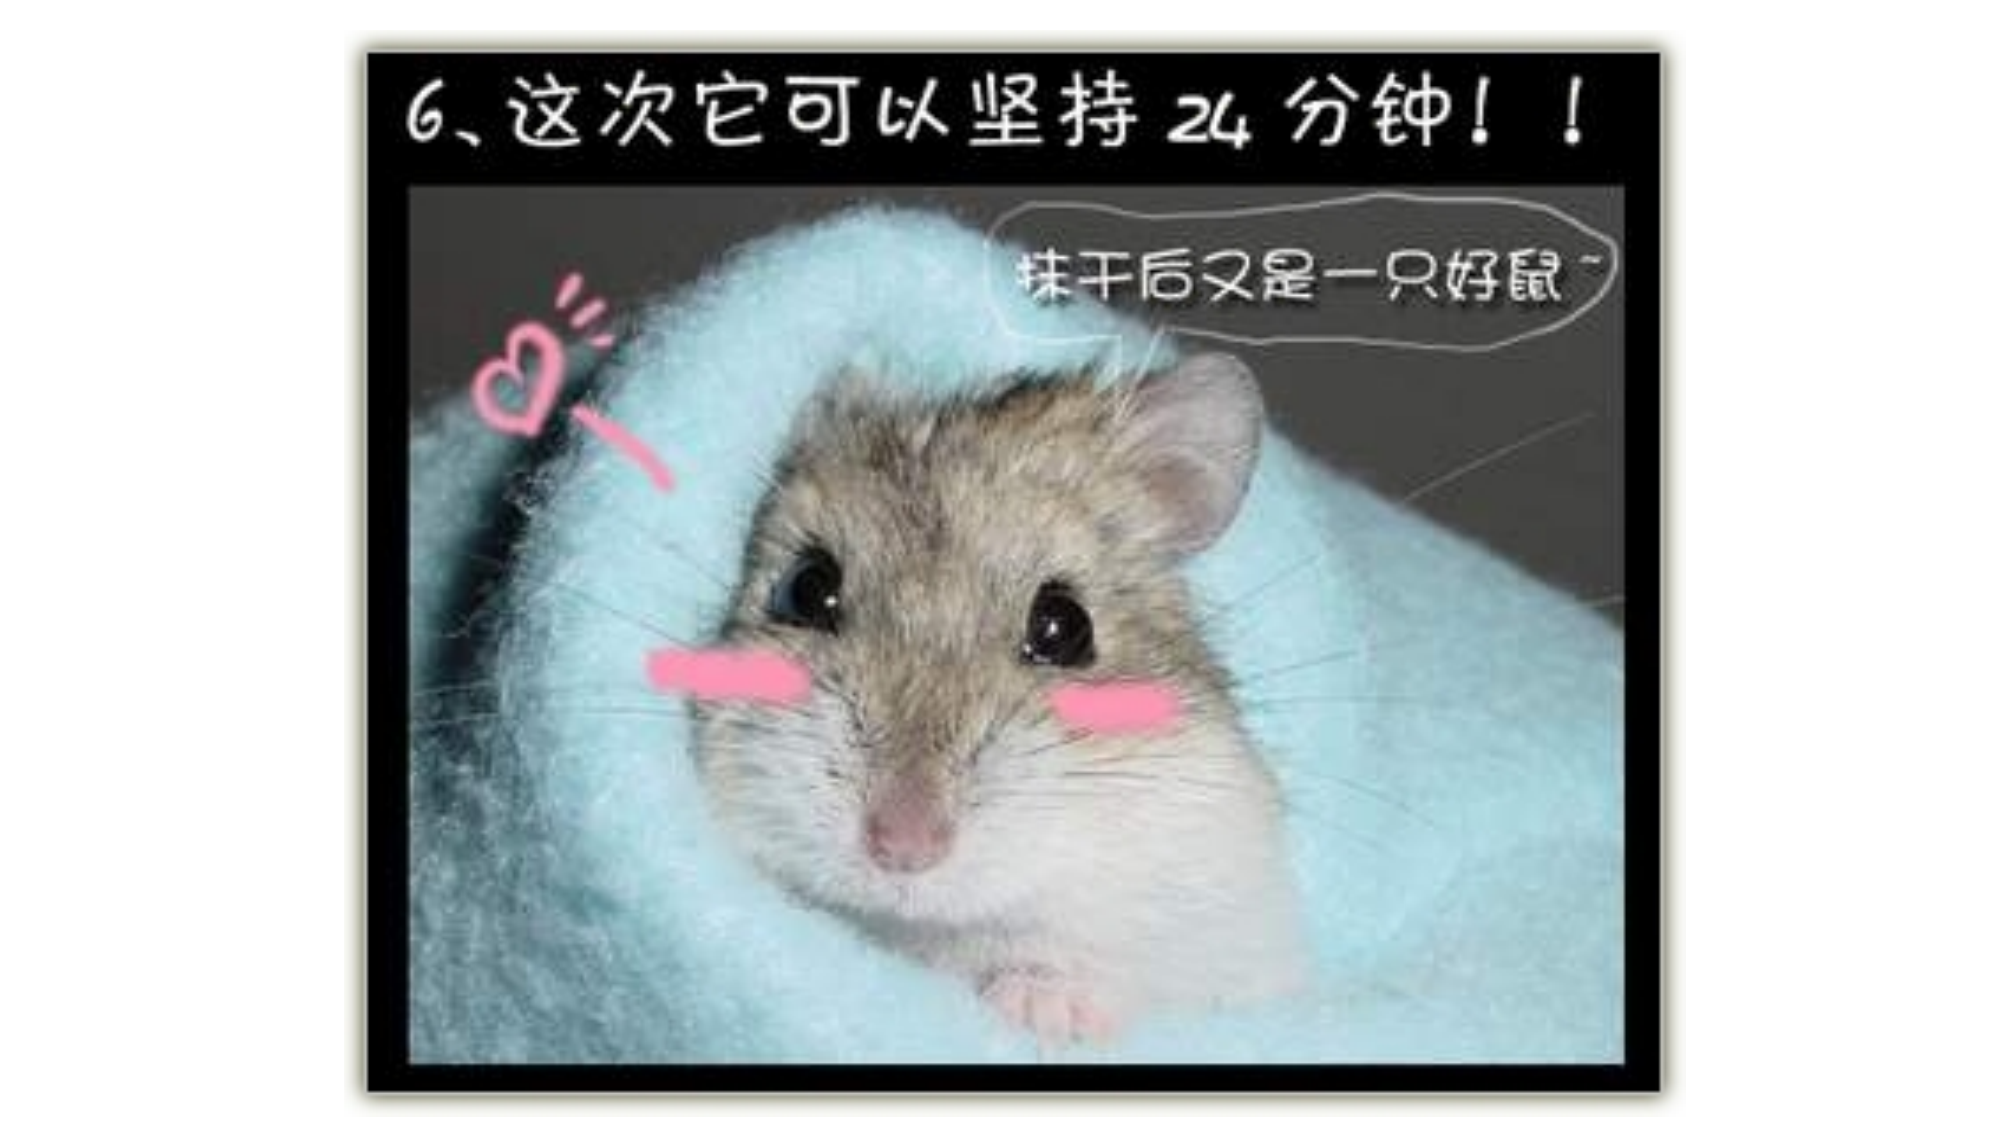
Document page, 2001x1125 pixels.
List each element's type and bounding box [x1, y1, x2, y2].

picture [344, 30, 1686, 1117]
